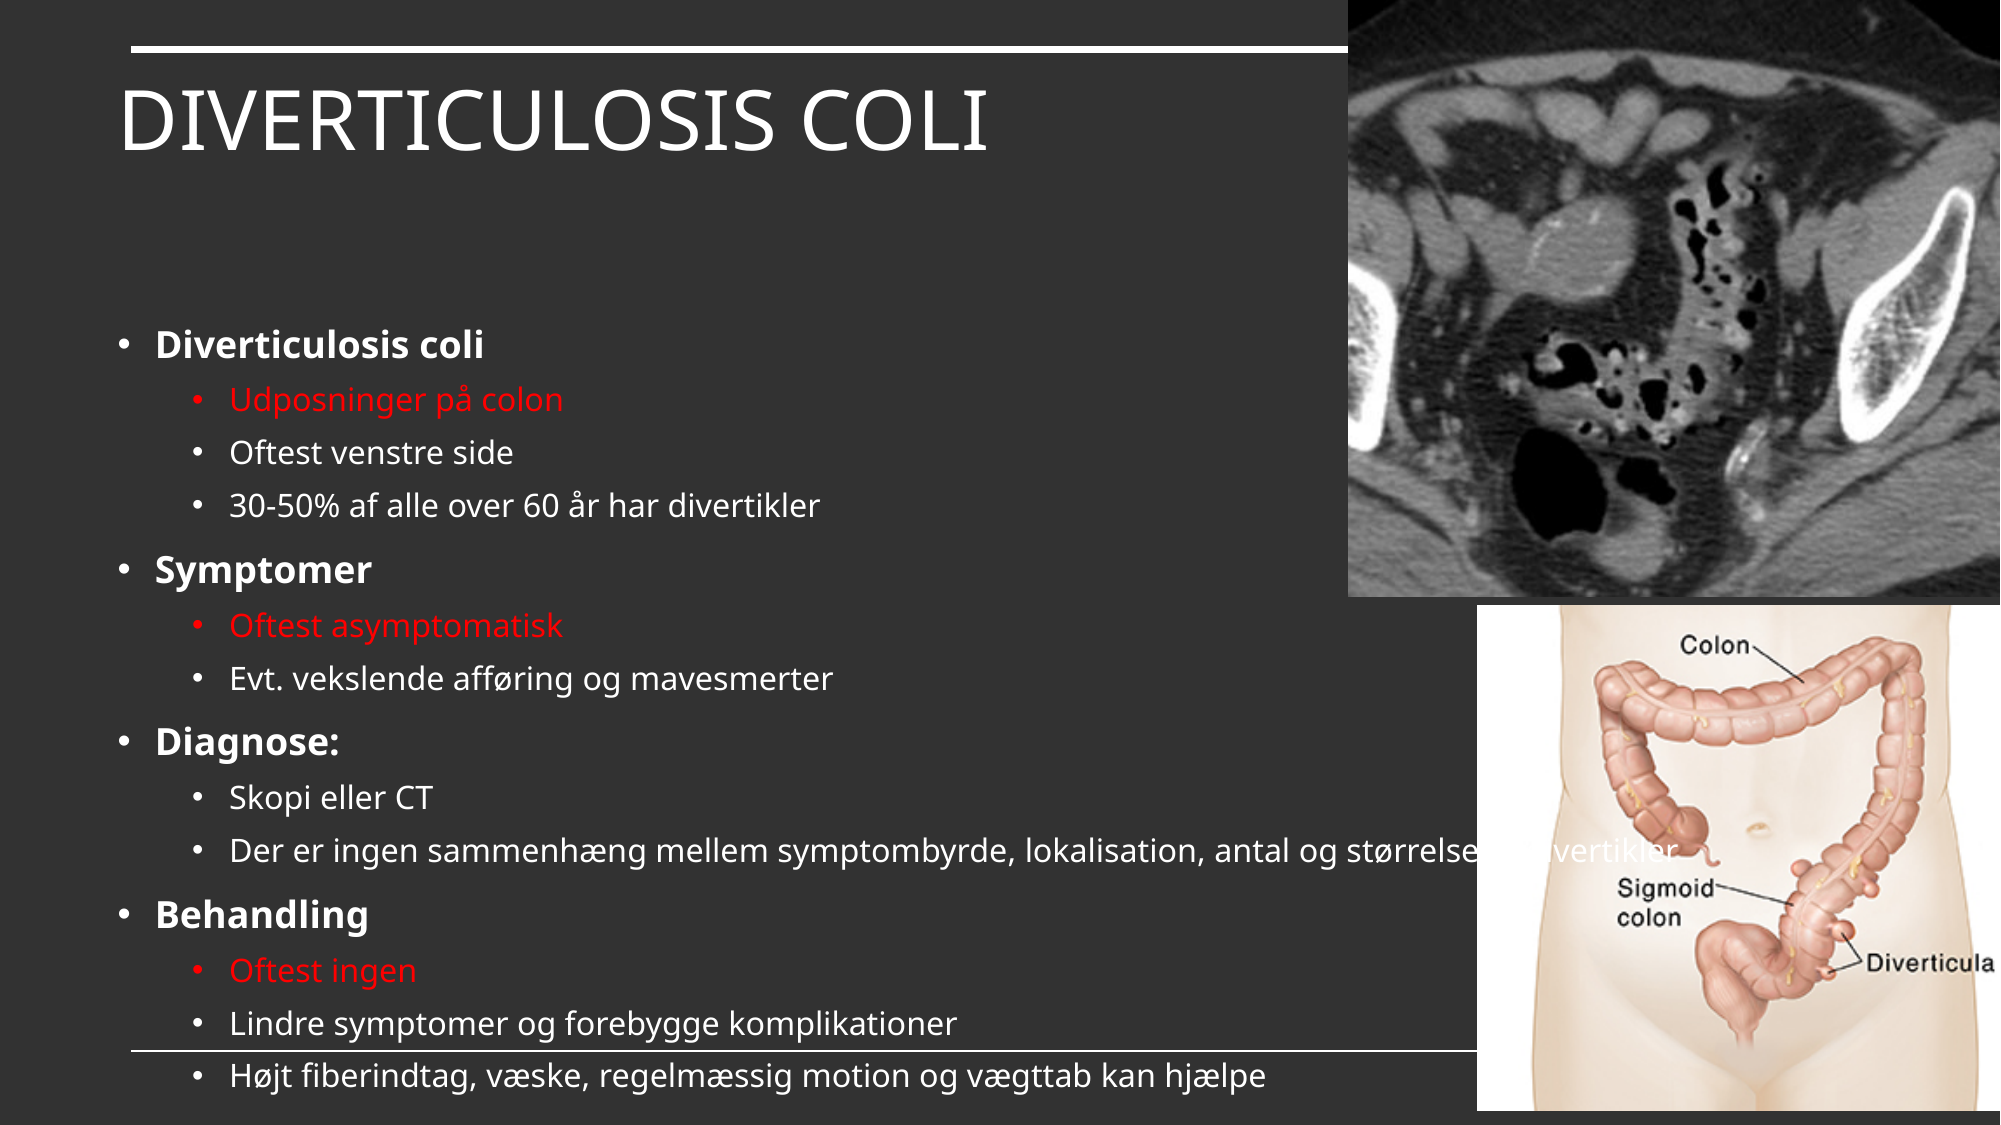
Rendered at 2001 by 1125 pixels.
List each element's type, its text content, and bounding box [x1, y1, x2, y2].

title Diverticulosis coli [102, 59, 1348, 278]
picture [1348, 0, 2000, 597]
picture [1477, 605, 2000, 1111]
list Diverticulosis coli Udposninger på colon Oftest venstre side 30-50% af alle over 60 år har divertikler Symptomer Oftest asymptomatisk Evt. vekslende afføring og mavesmerter Diagnose: Skopi eller CT Der er ingen sammenhæng mellem symptombyrde, lokalisation, antal og størrelse af divertikler Behandling Oftest ingen Lindre symptomer og forebygge komplikationer Højt fiberindtag, væske, regelmæssig motion og vægttab kan hjælpe [102, 304, 1828, 1111]
